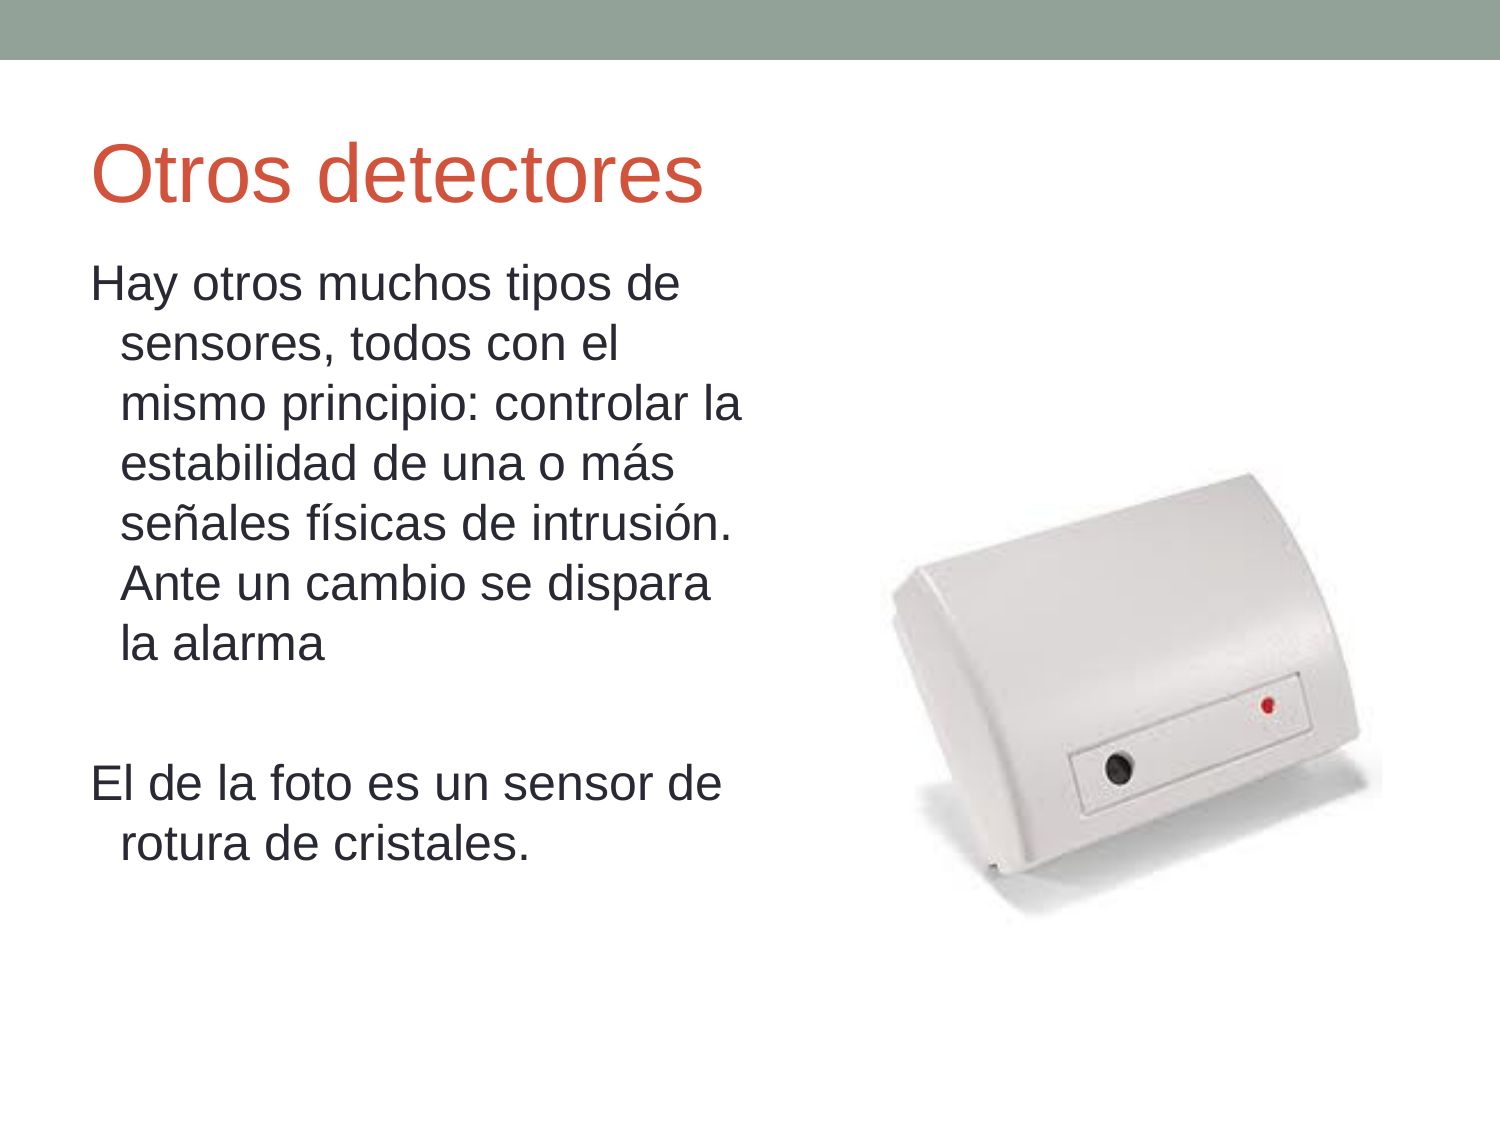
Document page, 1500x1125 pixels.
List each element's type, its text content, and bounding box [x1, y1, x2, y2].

title Otros detectores [75, 87, 1425, 250]
text_box [879, 432, 1383, 936]
list Hay otros muchos tipos de sensores, todos con el mismo principio: controlar la estabilidad de una o más señales físicas de intrusión. Ante un cambio se dispara la alarma El de la foto es un sensor de rotura de cristales. [75, 250, 774, 986]
